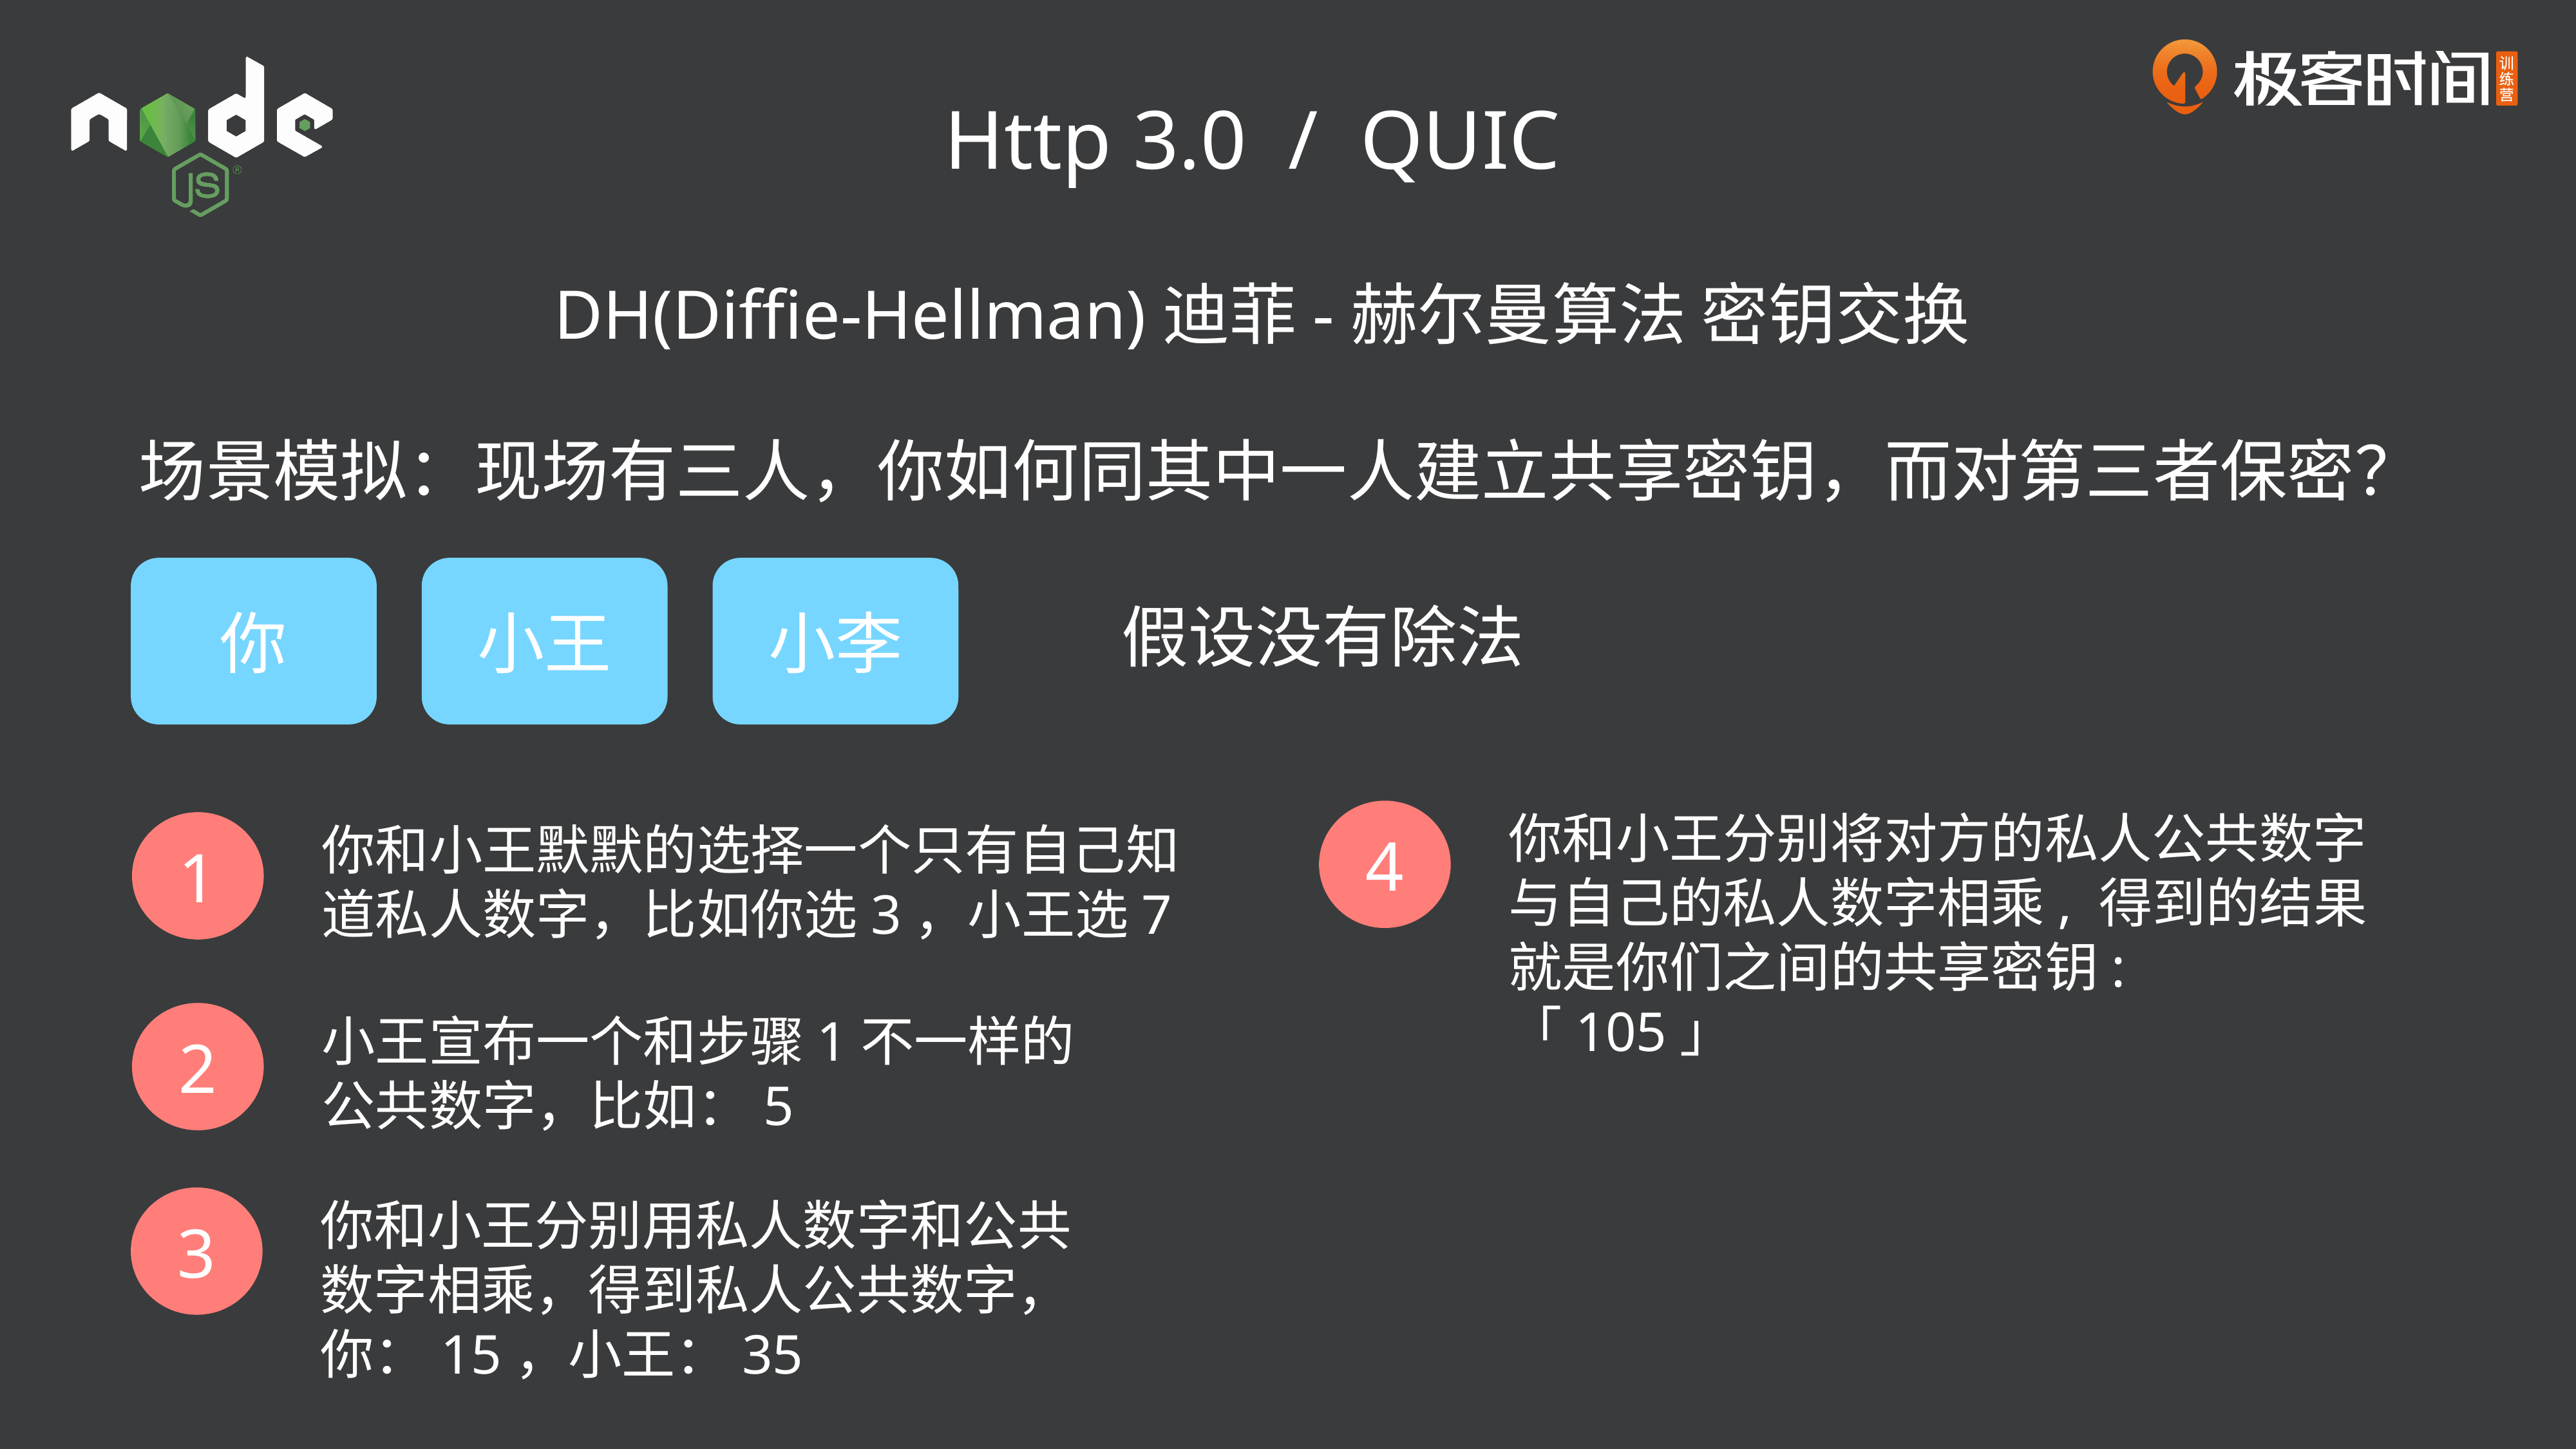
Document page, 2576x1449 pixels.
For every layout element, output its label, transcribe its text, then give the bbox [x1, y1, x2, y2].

text_box 你 [131, 558, 377, 724]
text_box 3 [131, 1187, 263, 1315]
picture [71, 57, 333, 218]
text_box 小李 [712, 558, 959, 724]
picture [2102, 10, 2576, 147]
text_box 你和小王分别用私人数字和公共数字相乘，得到私人公共数字，你：15，小王：35 [310, 1186, 1115, 1390]
text_box 2 [131, 1003, 264, 1131]
text_box 1 [131, 812, 264, 940]
text_box 场景模拟：现场有三人，你如何同其中一人建立共享密钥，而对第三者保密？ [129, 423, 2447, 514]
text_box 假设没有除法 [1081, 589, 1618, 680]
text_box 小王宣布一个和步骤1不一样的公共数字，比如：5 [312, 1002, 1115, 1141]
text_box DH(Diffie-Hellman)迪菲-赫尔曼算法 密钥交换 [544, 267, 2155, 357]
text_box Http 3.0 / QUIC [780, 88, 1725, 185]
text_box 4 [1319, 800, 1451, 929]
text_box 小王 [421, 558, 668, 724]
text_box 你和小王默默的选择一个只有自己知道私人数字，比如你选3，小王选7 [312, 811, 1193, 950]
text_box 你和小王分别将对方的私人公共数字 与自己的私人数字相乘, 得到的结果就是你们之间的共享密钥: 「105」 [1499, 800, 2380, 1067]
